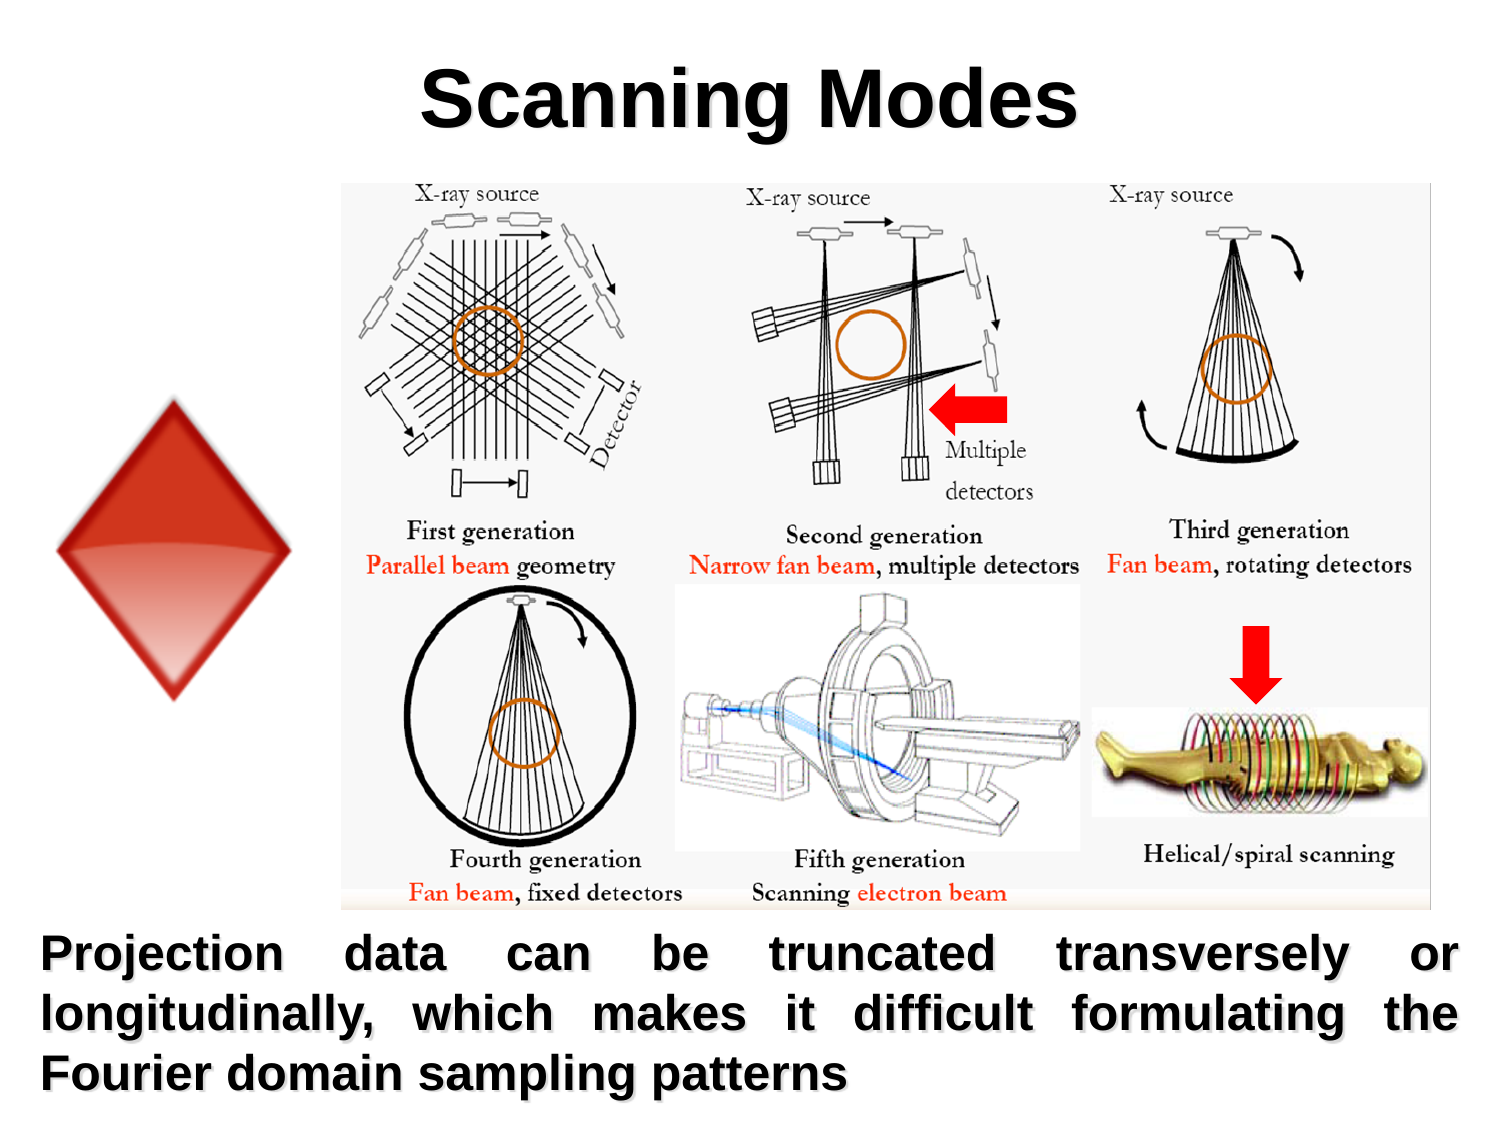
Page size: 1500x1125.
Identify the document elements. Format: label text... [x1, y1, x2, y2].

text_box Projection data can be truncated transversely or longitudinally, which makes it difficult formulating the Fourier domain sampling patterns [24, 941, 1475, 1080]
picture [5, 182, 1431, 912]
title Scanning Modes [24, 24, 1476, 163]
